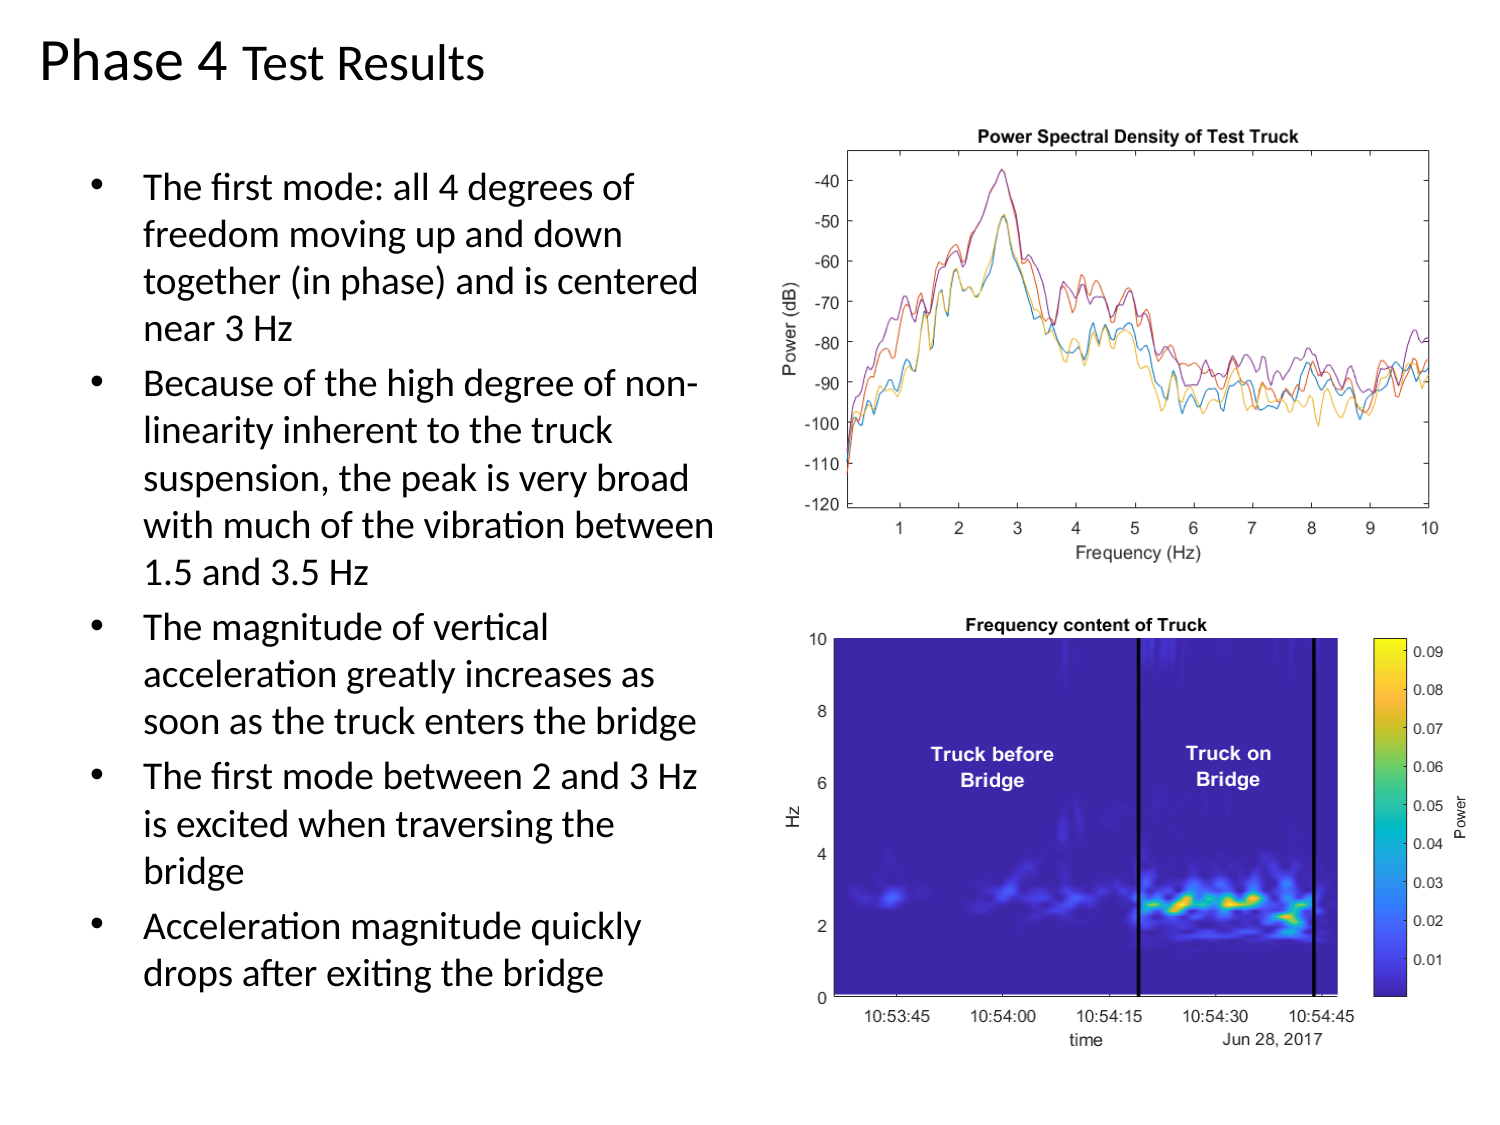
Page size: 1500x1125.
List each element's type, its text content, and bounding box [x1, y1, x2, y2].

picture [749, 117, 1500, 564]
list The first mode: all 4 degrees of freedom moving up and down together (in phase) and is centered near 3 Hz Because of the high degree of non-linearity inherent to the truck suspension, the peak is very broad with much of the vibration between 1.5 and 3.5 Hz The magnitude of vertical acceleration greatly increases as soon as the truck enters the bridge The first mode between 2 and 3 Hz is excited when traversing the bridge Acceleration magnitude quickly drops after exiting the bridge [75, 149, 738, 1005]
picture [749, 605, 1500, 1051]
title Phase 4 Test Results [24, 12, 1375, 100]
